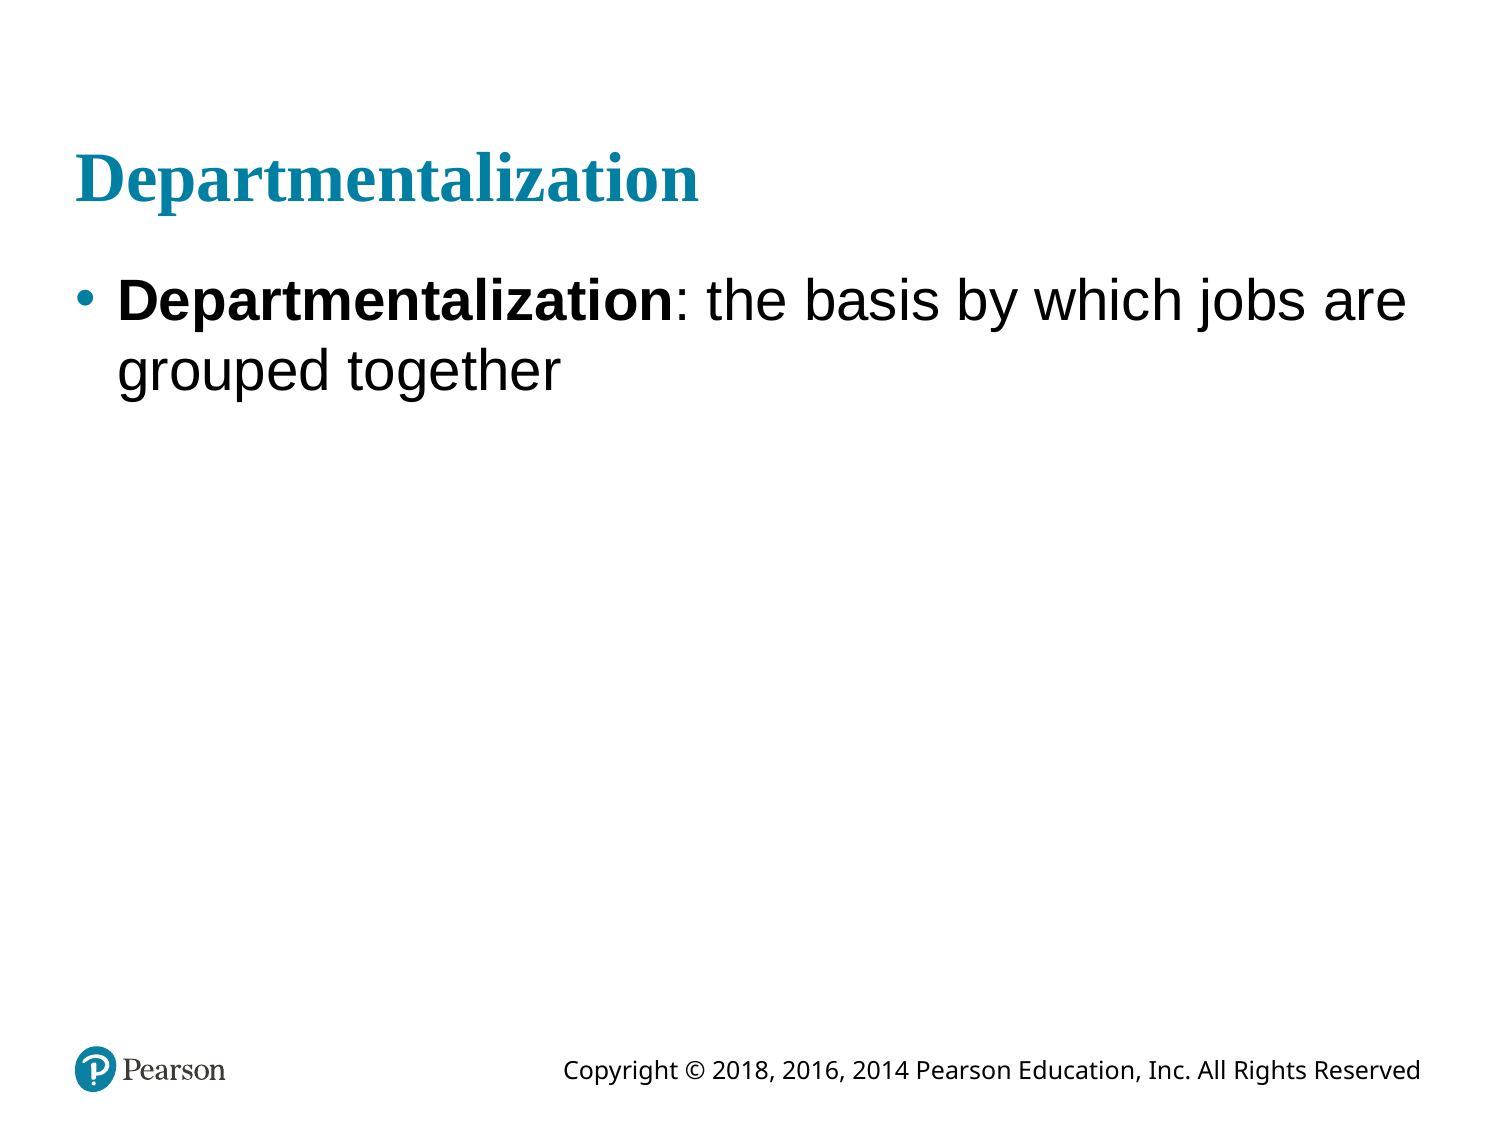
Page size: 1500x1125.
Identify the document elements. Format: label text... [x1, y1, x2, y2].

title Departmentalization [75, 35, 1425, 216]
list Departmentalization: the basis by which jobs are grouped together [75, 262, 1425, 1005]
